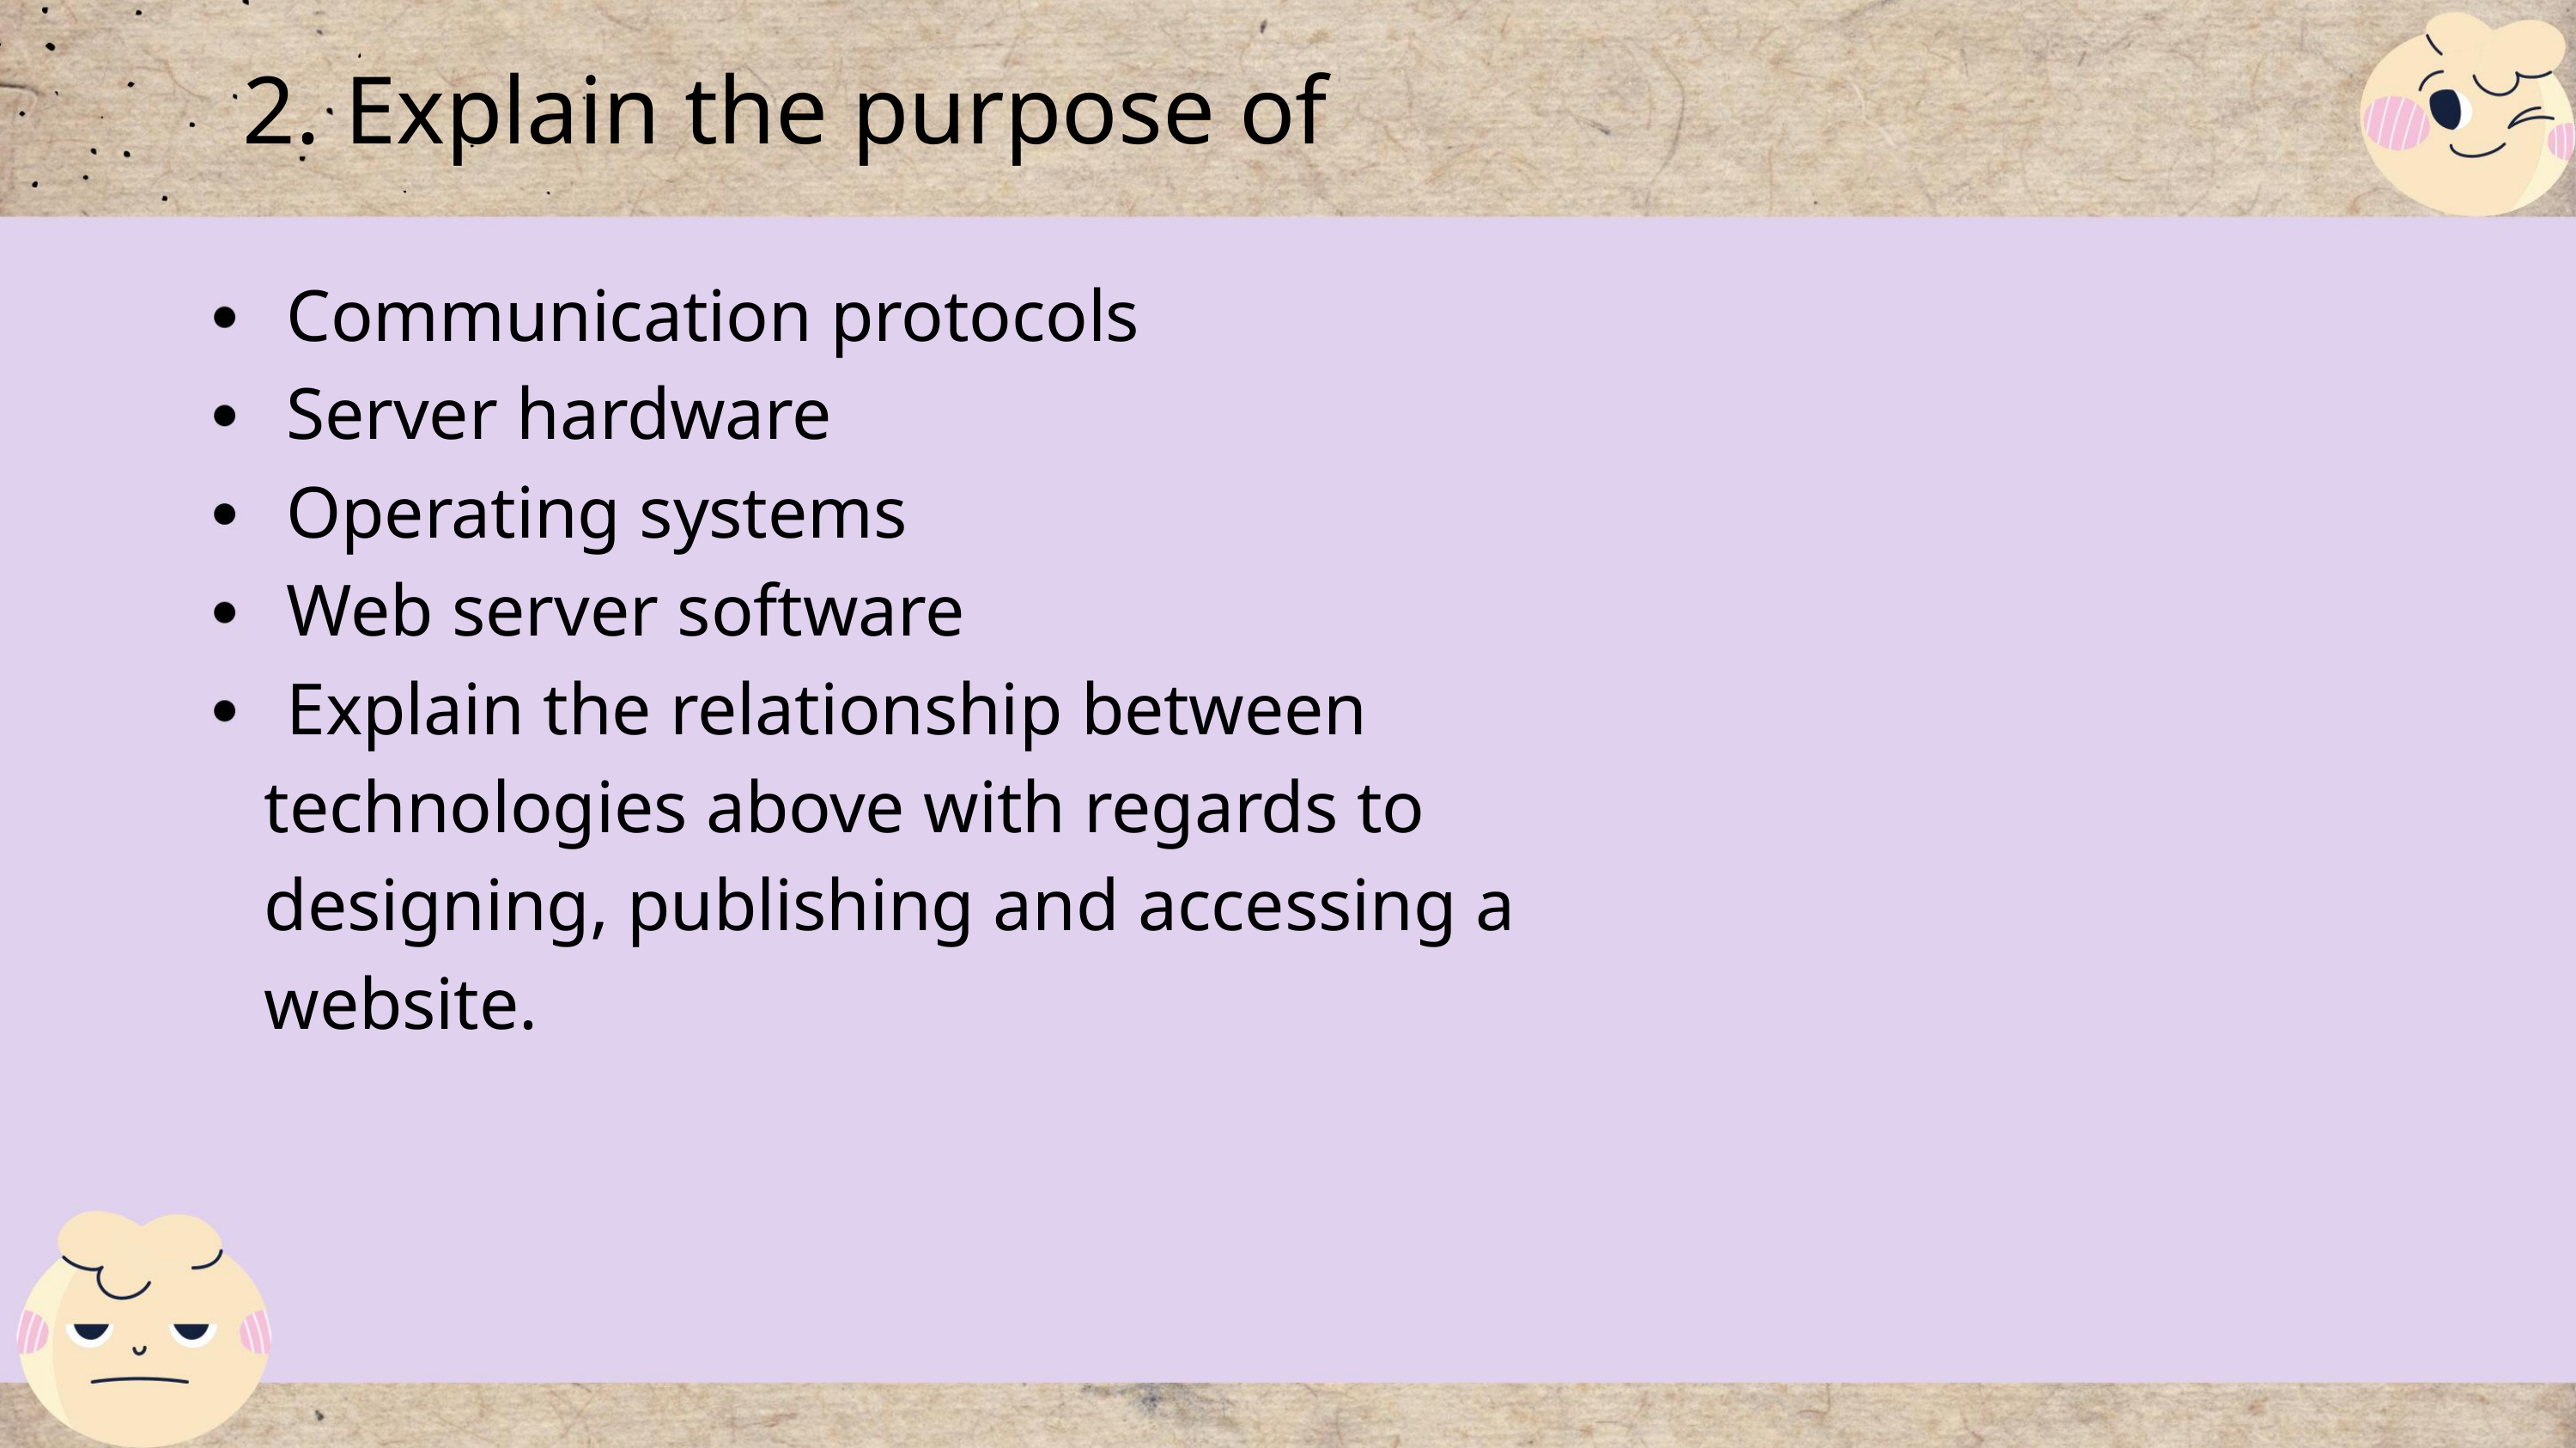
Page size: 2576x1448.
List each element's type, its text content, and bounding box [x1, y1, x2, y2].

text_box Web server software [286, 568, 1048, 651]
text_box Explain the relationship between technologies above with regards to designing, publishing and accessing a website. [264, 666, 1641, 1044]
text_box Communication protocols Server hardware Operating systems [286, 273, 1224, 552]
text_box 2. Explain the purpose of [242, 54, 1451, 163]
text_box [0, 0, 2576, 1448]
